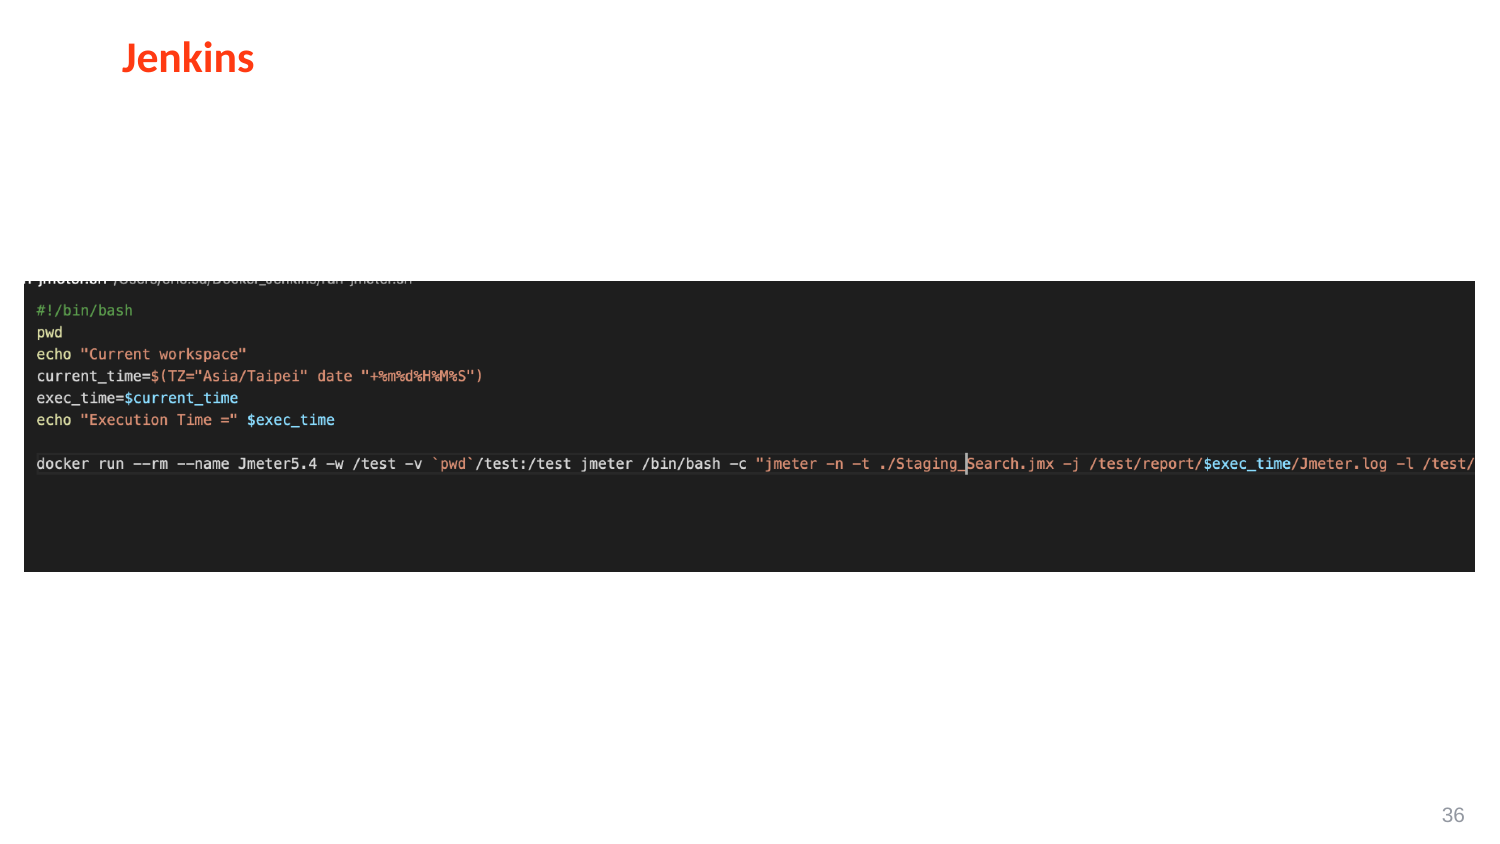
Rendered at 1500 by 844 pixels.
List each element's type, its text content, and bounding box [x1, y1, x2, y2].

slide_number 36 [1389, 782, 1480, 844]
picture [24, 281, 1475, 572]
list Jenkins [107, 31, 1448, 71]
